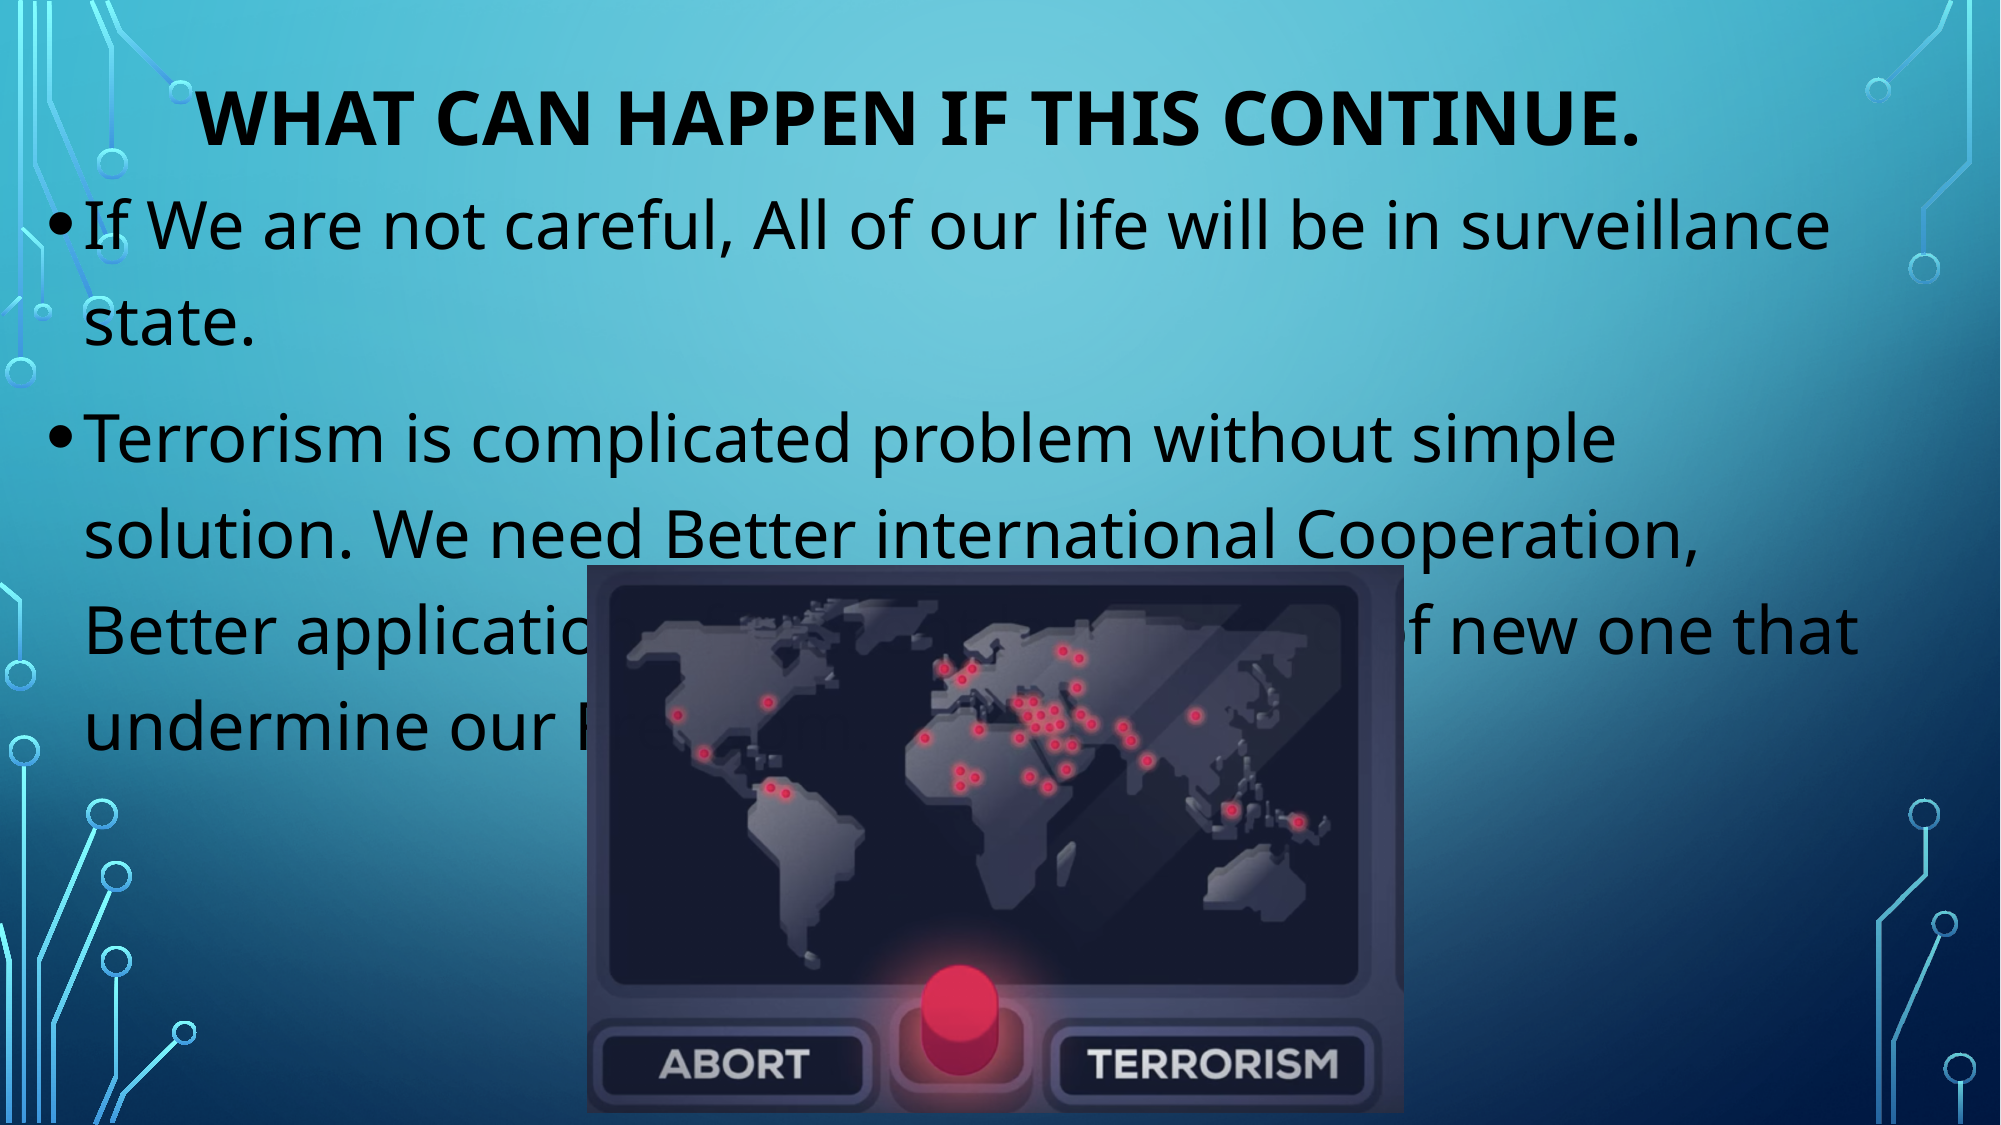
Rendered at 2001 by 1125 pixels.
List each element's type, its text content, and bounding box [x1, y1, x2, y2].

list If We are not careful, All of our life will be in surveillance state. Terrorism is complicated problem without simple solution. We need Better international Cooperation, Better application of present law instead of new one that undermine our Freedom. [31, 159, 1910, 1113]
title What Can Happen if this continue. [180, 0, 1806, 159]
picture [586, 565, 1404, 1113]
